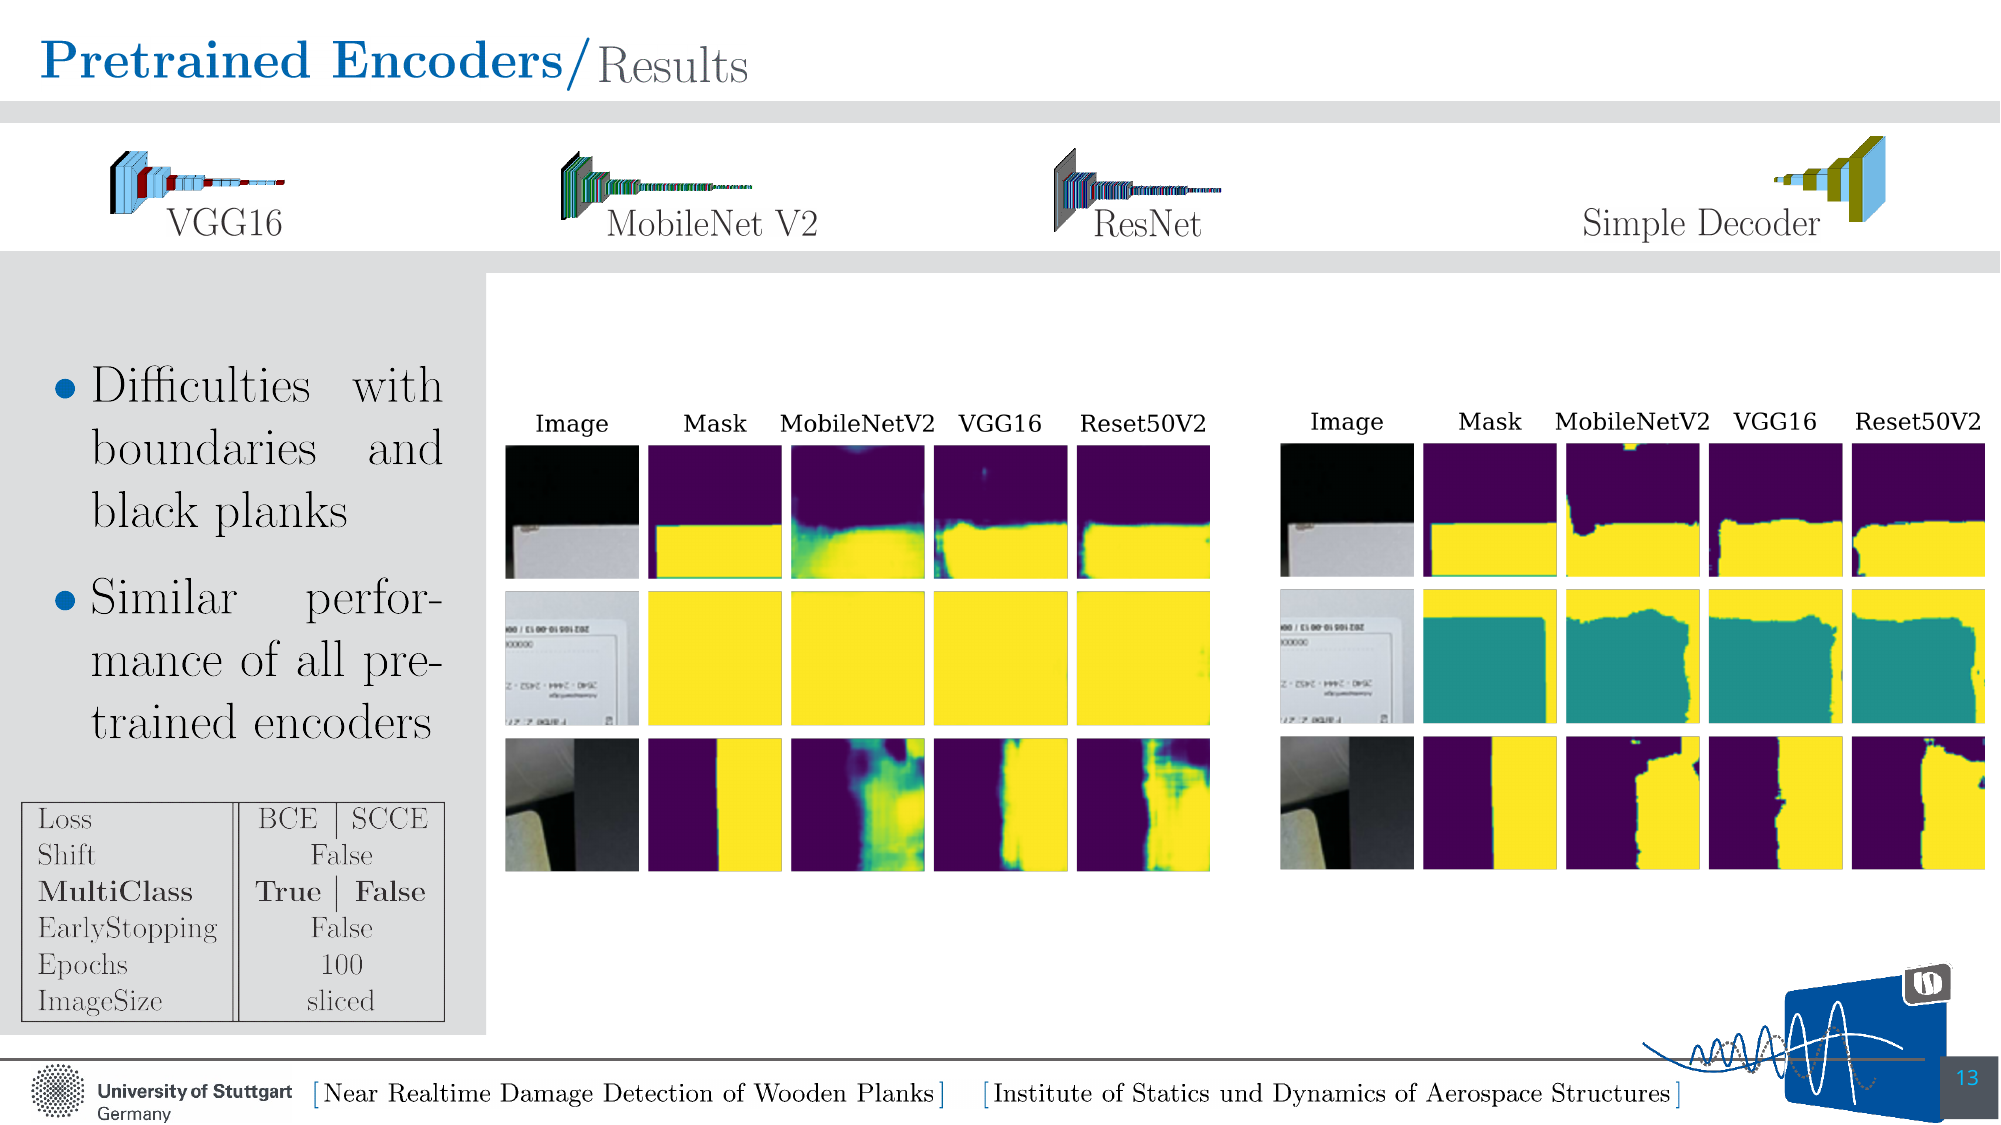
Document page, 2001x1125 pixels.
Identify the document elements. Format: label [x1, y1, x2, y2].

picture [20, 799, 447, 1024]
picture [559, 151, 817, 238]
picture [107, 151, 286, 237]
picture [598, 43, 747, 85]
picture [1263, 394, 2000, 886]
picture [41, 36, 590, 92]
text_box [0, 255, 487, 1035]
text_box [0, 251, 2000, 273]
picture [1584, 135, 1887, 243]
picture [488, 397, 1228, 888]
picture [54, 576, 443, 740]
picture [1052, 148, 1222, 238]
picture [54, 364, 443, 538]
picture [0, 961, 1953, 1123]
text_box [0, 101, 2000, 123]
